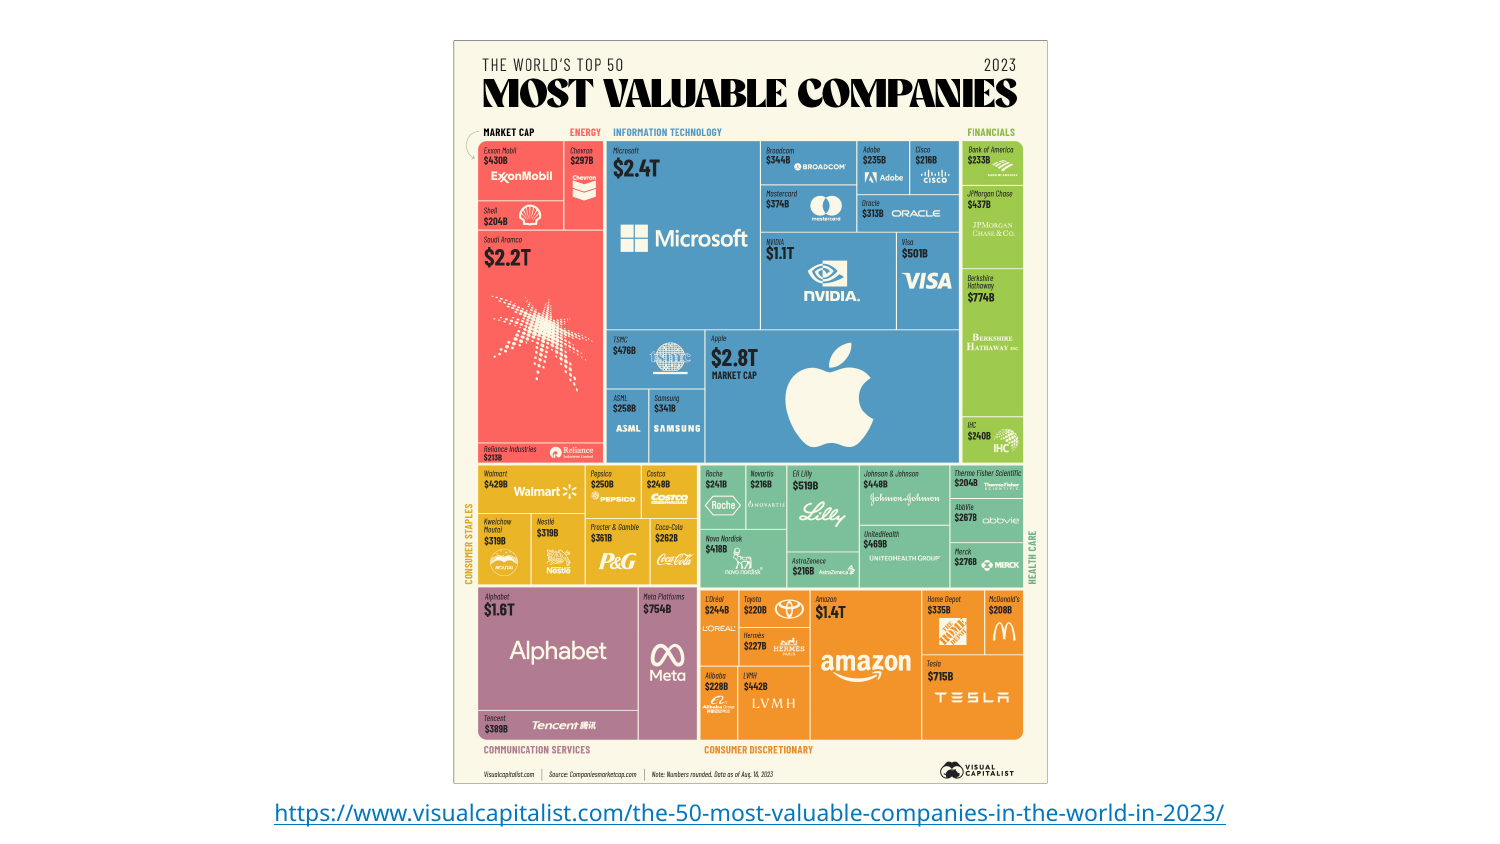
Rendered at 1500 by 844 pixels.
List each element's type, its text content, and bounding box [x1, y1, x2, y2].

picture [452, 39, 1048, 784]
text_box https://www.visualcapitalist.com/the-50-most-valuable-companies-in-the-world-in-2023/ [210, 791, 1290, 844]
